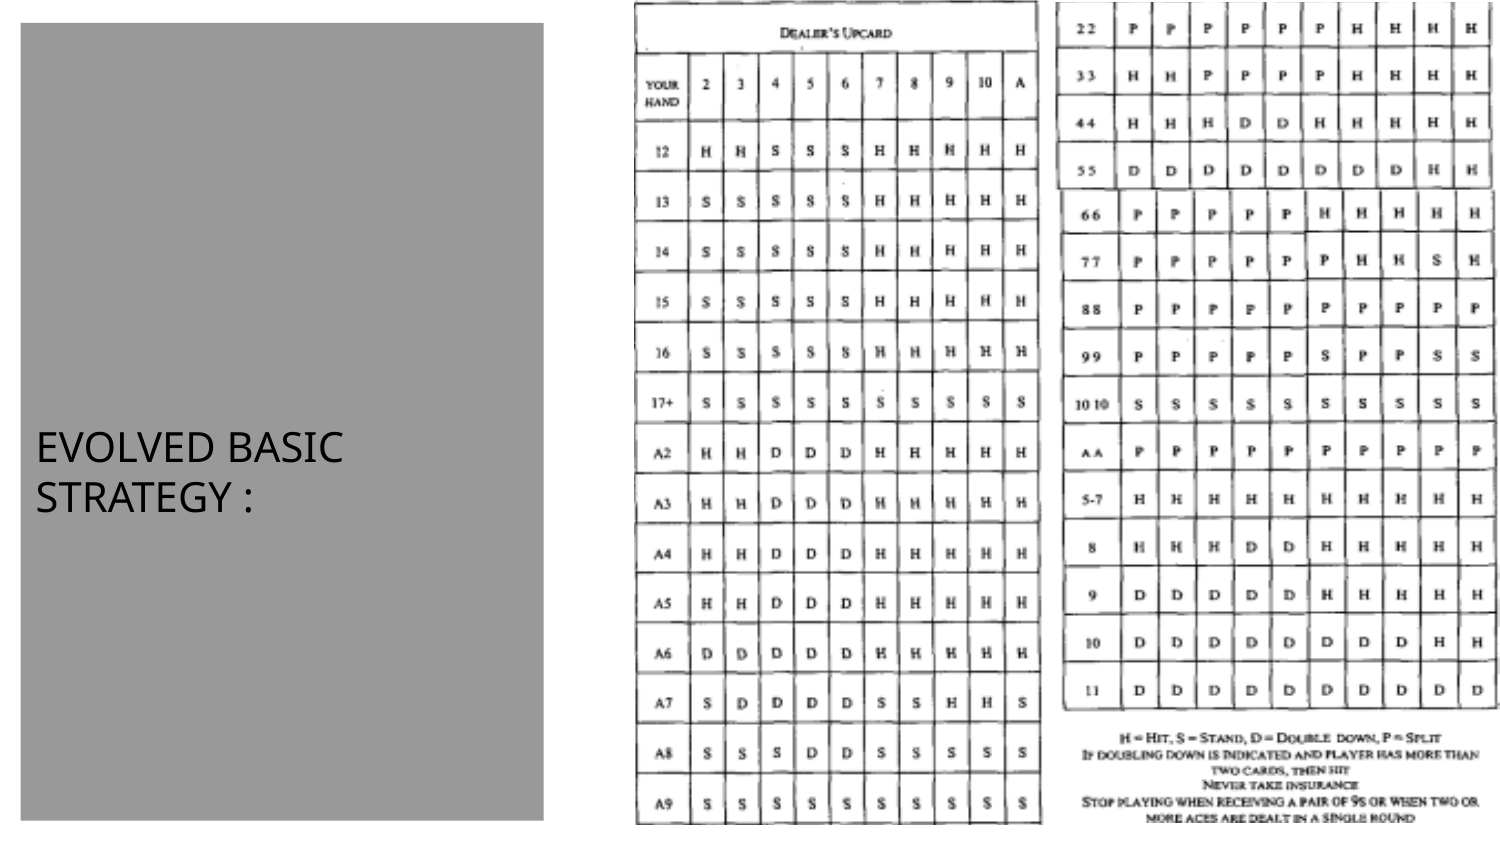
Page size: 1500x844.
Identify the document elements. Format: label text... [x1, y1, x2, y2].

picture [1054, 2, 1500, 823]
picture [633, 0, 1050, 826]
text_box EVOLVED BASIC STRATEGY : [20, 22, 544, 821]
